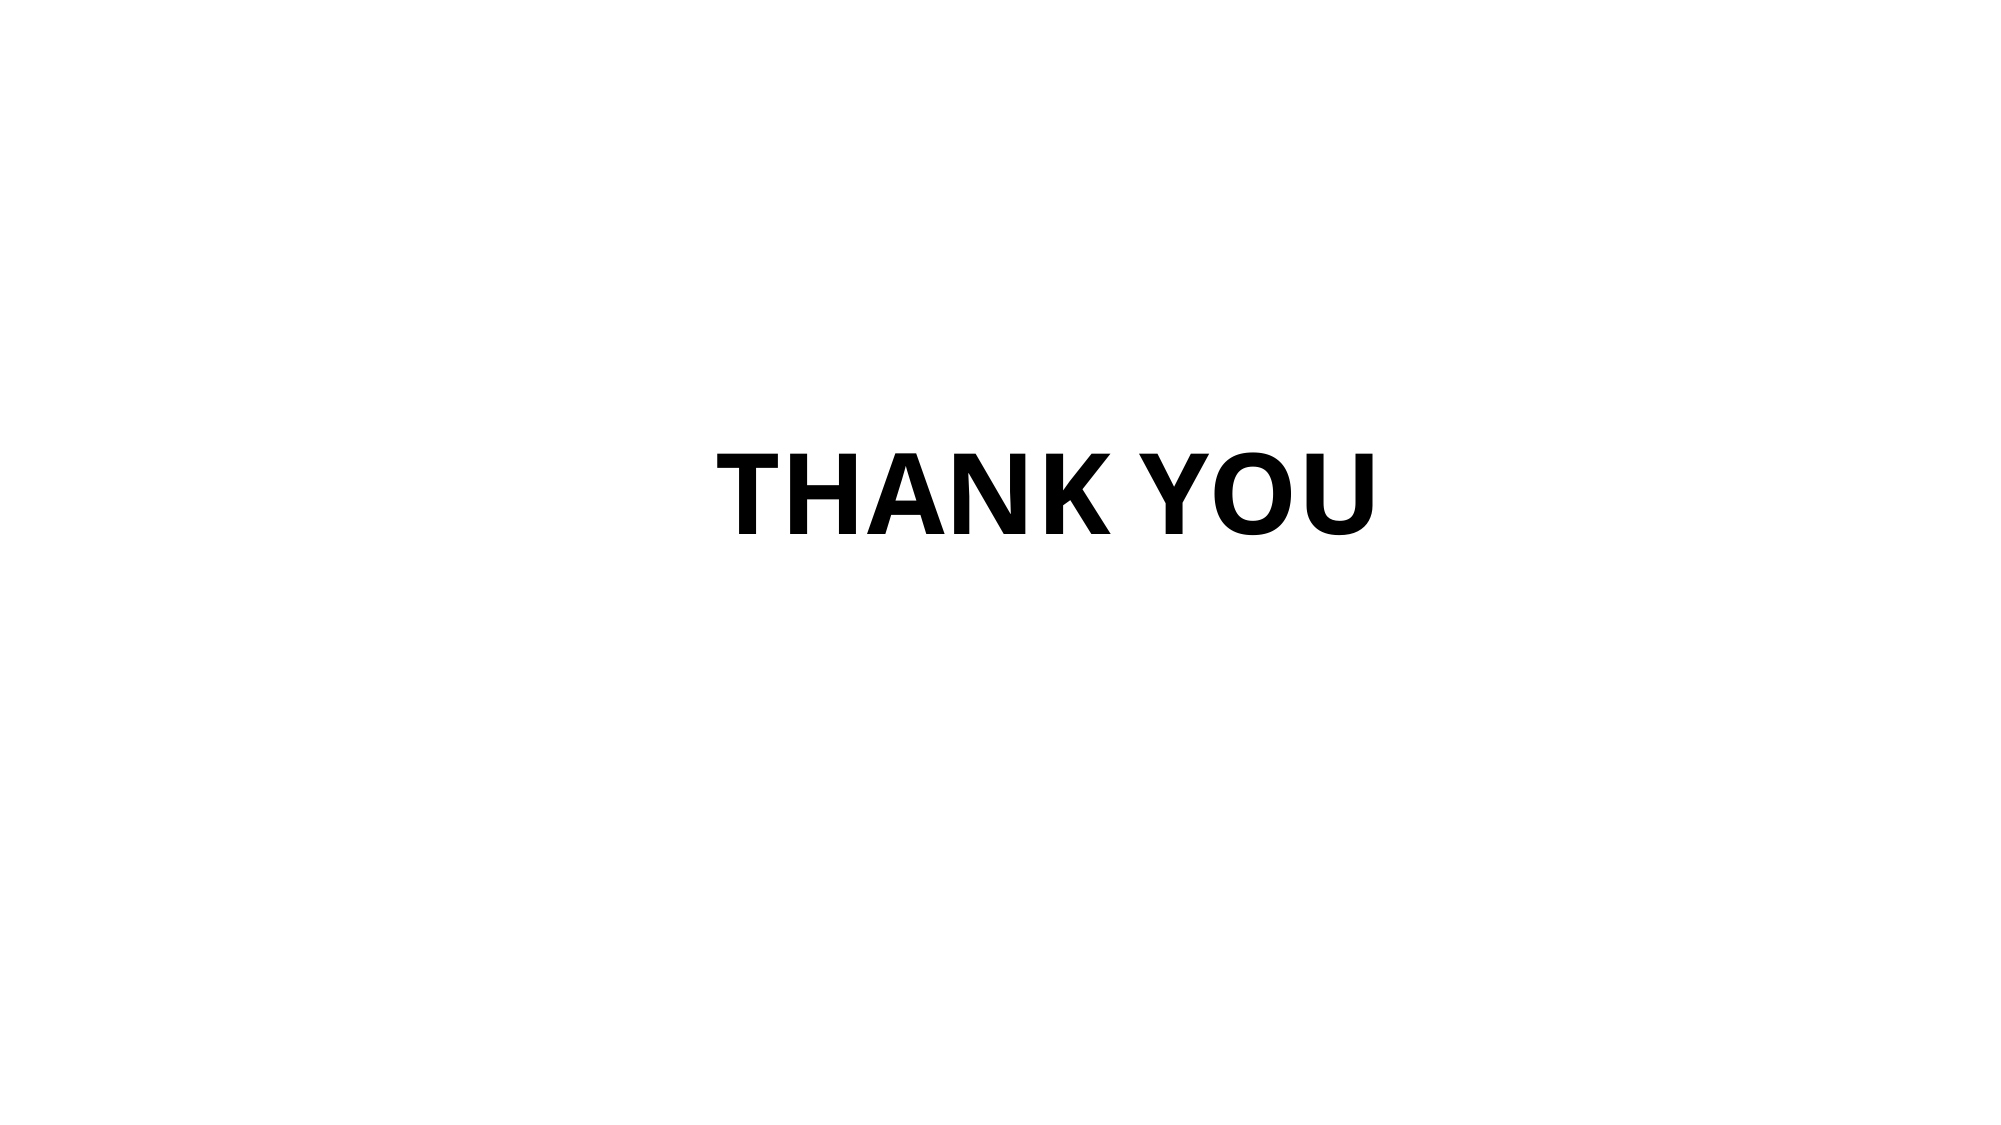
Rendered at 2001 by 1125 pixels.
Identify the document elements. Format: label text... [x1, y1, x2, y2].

title THANK YOU [186, 389, 1912, 608]
